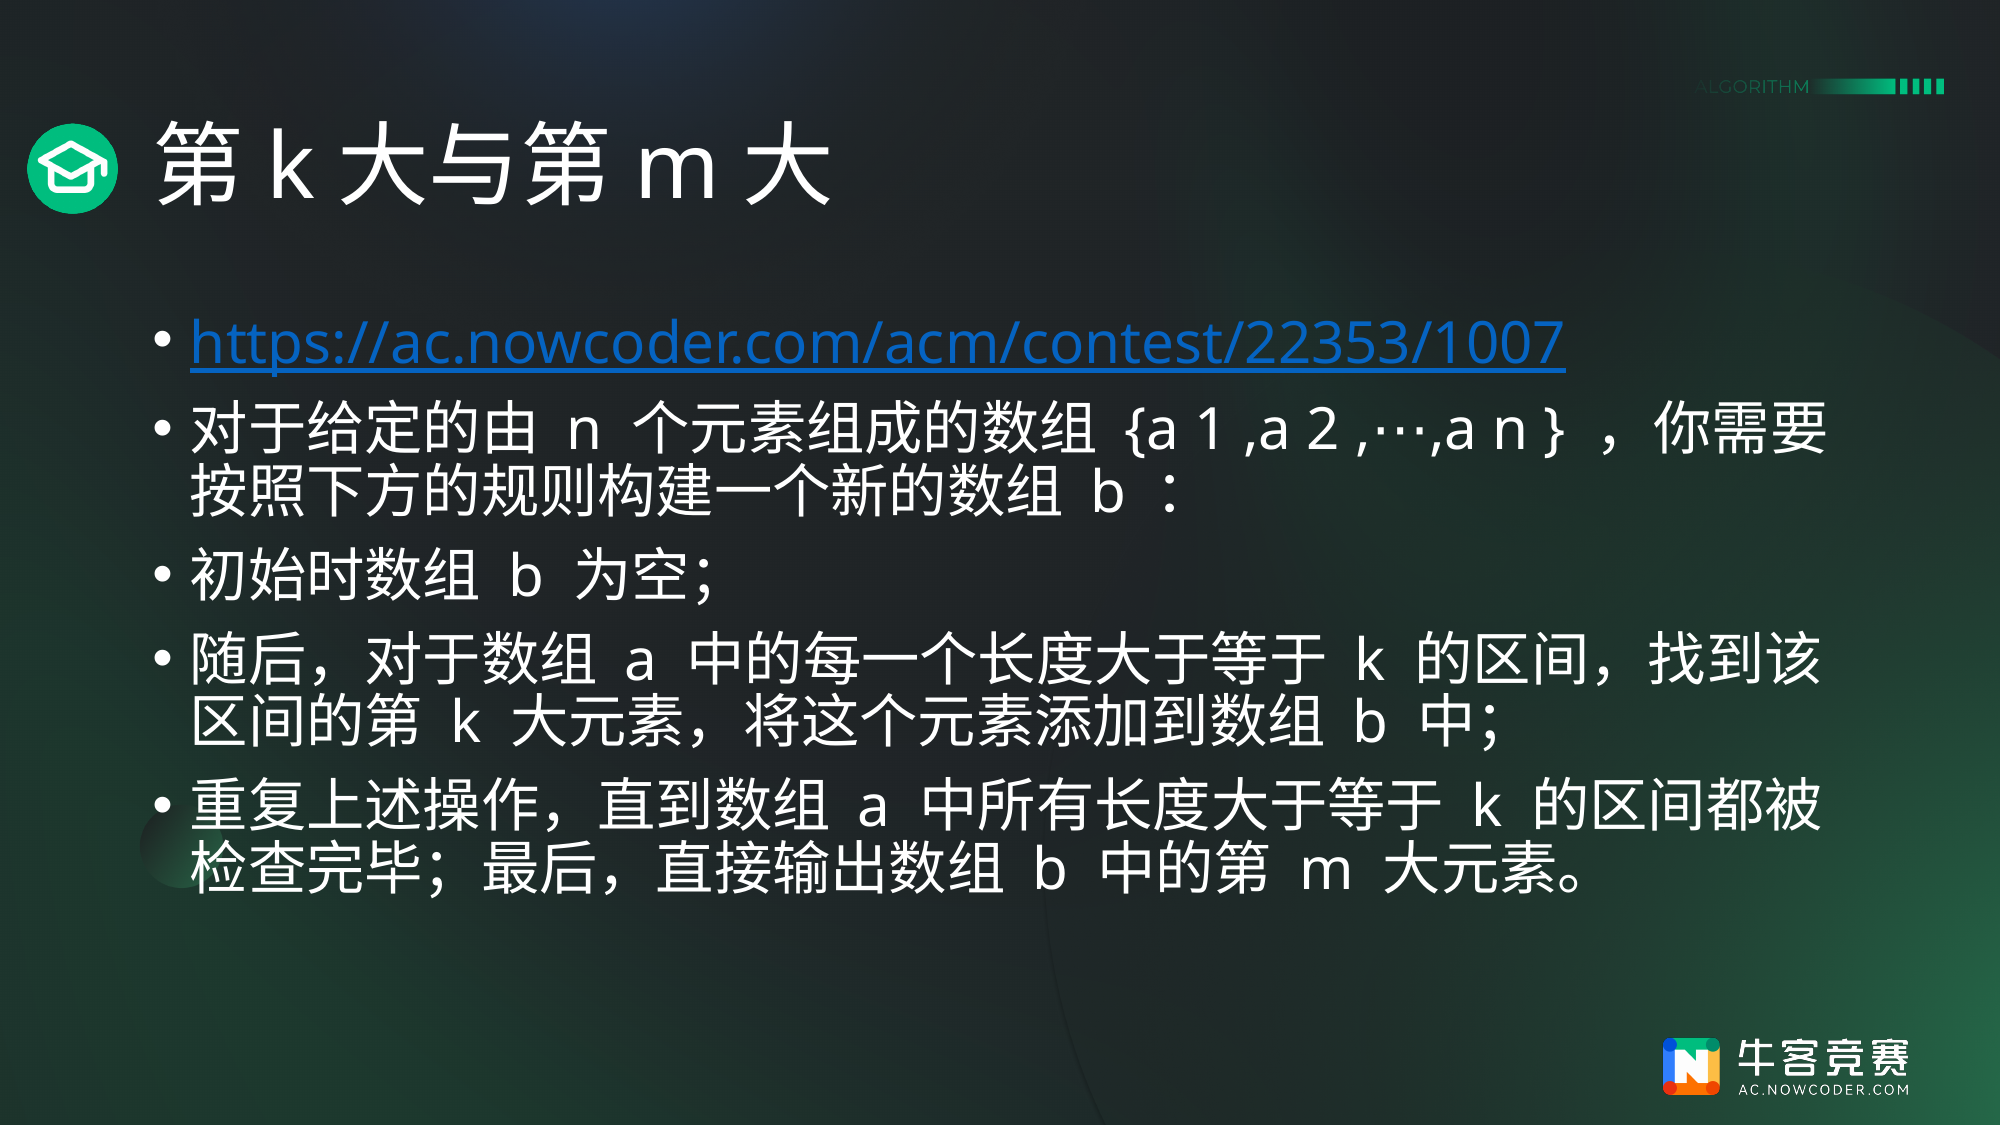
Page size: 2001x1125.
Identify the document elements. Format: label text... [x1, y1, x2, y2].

picture [0, 0, 2000, 1125]
list https://ac.nowcoder.com/acm/contest/22353/1007 对于给定的由 n 个元素组成的数组 {a 1​ ,a 2​ ,⋯,a n​ } ，你需要按照下方的规则构建一个新的数组 b ： 初始时数组 b 为空； 随后，对于数组 a 中的每一个长度大于等于 k 的区间，找到该区间的第 k 大元素，将这个元素添加到数组 b 中； 重复上述操作，直到数组 a 中所有长度大于等于 k 的区间都被检查完毕；最后，直接输出数组 b 中的第 m 大元素。 [137, 299, 1863, 1014]
title 第k大与第m大 [137, 59, 1863, 278]
